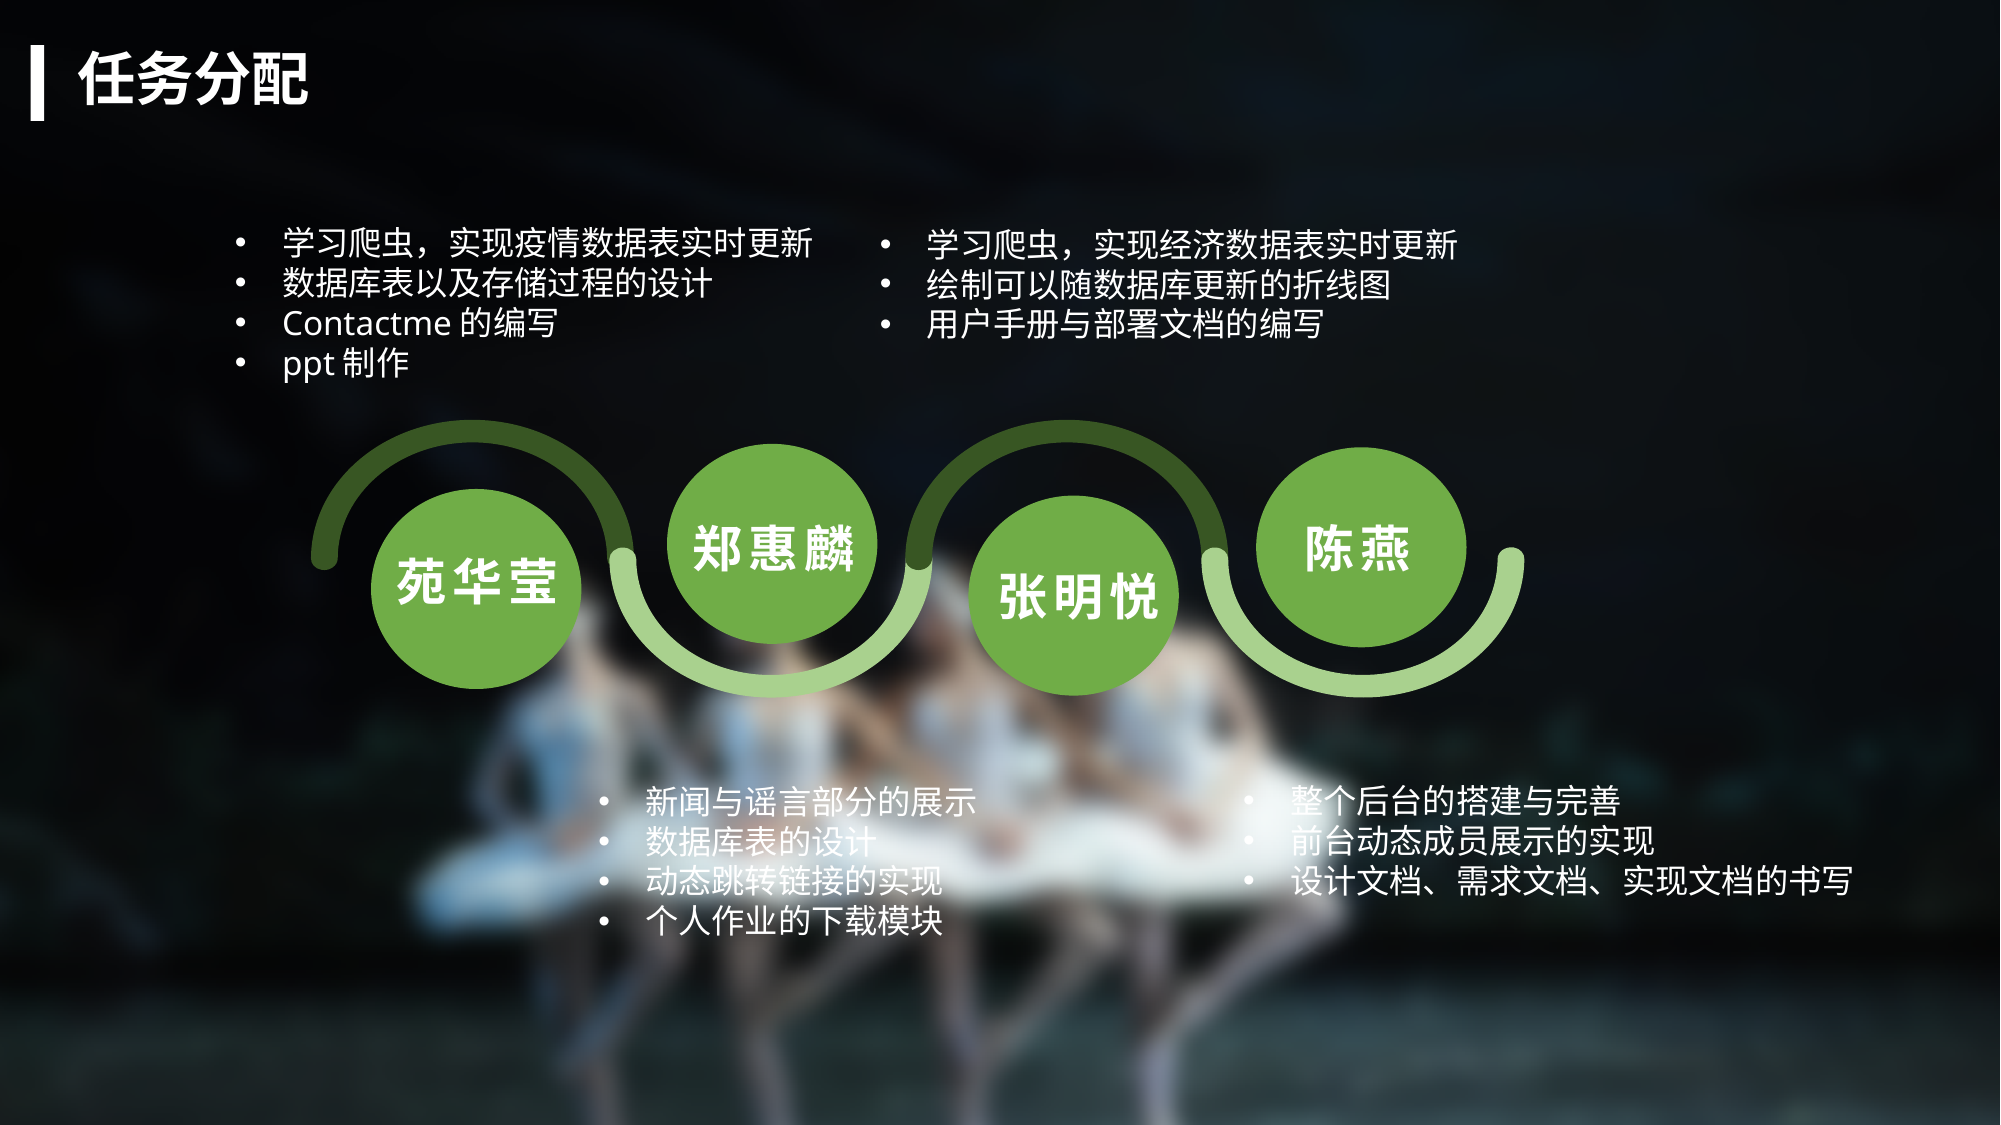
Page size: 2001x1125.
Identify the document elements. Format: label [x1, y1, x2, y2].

picture [0, 0, 2000, 1125]
text_box [310, 419, 1525, 698]
